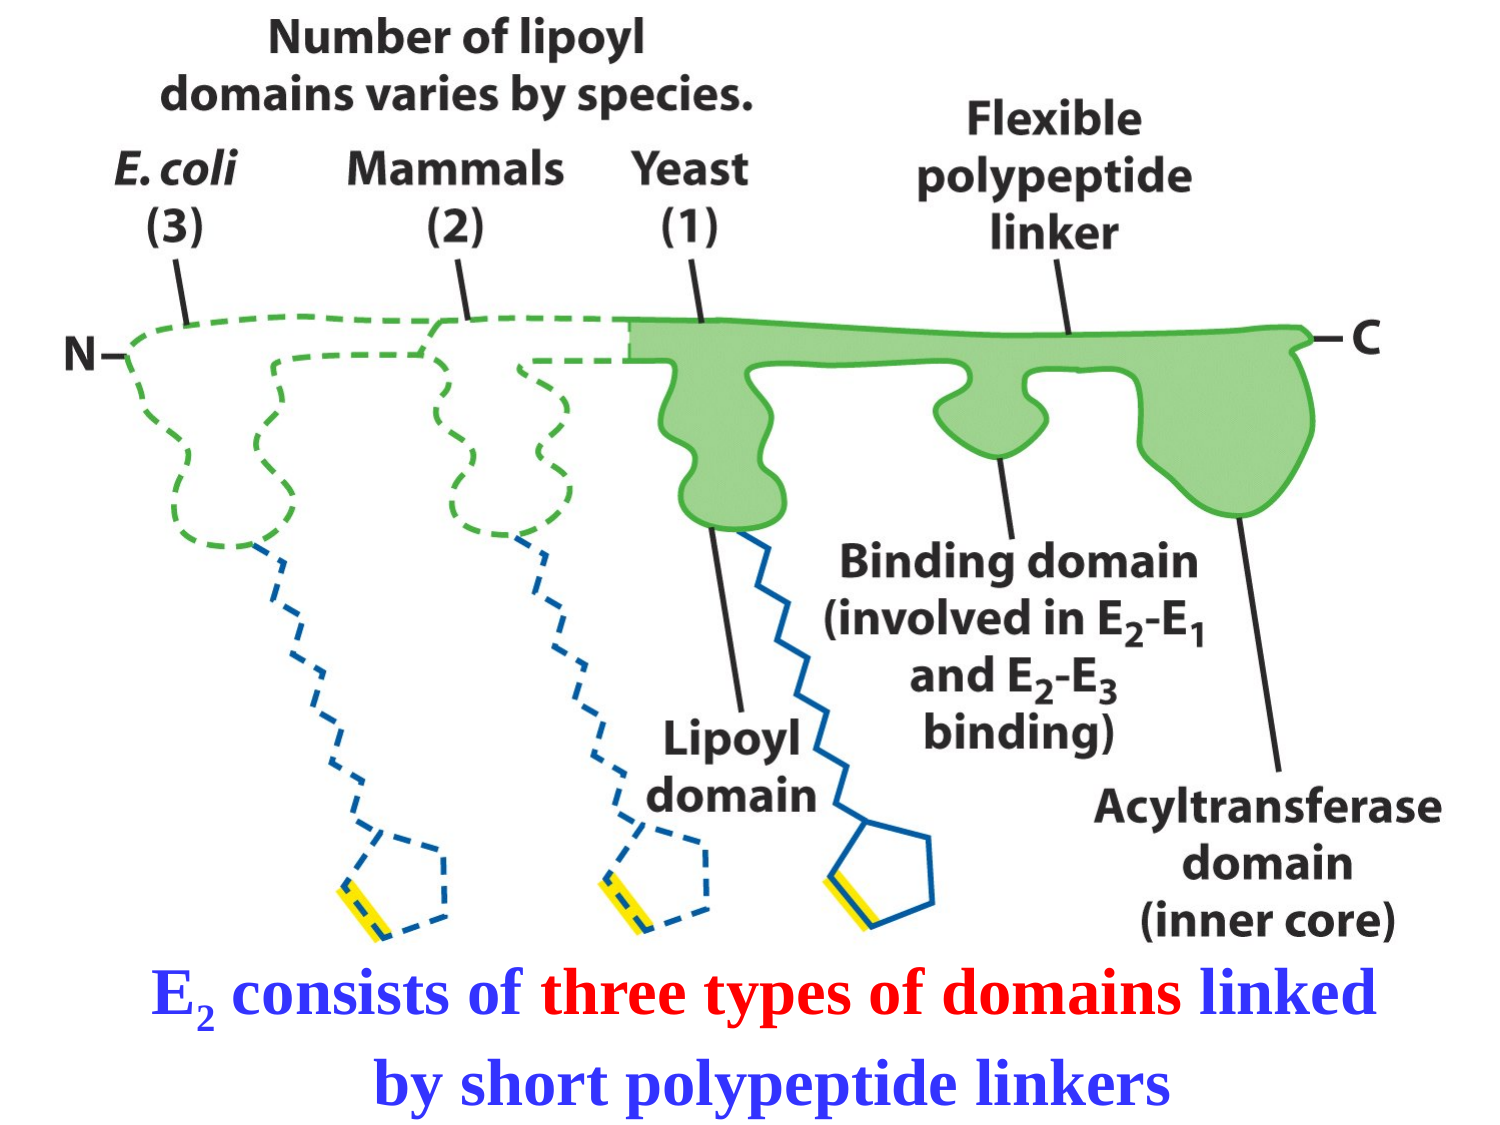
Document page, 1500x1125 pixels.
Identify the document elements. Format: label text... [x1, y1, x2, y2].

text_box E2 consists of three types of domains linked by short polypeptide linkers [136, 965, 1409, 1125]
picture [52, 0, 1454, 956]
